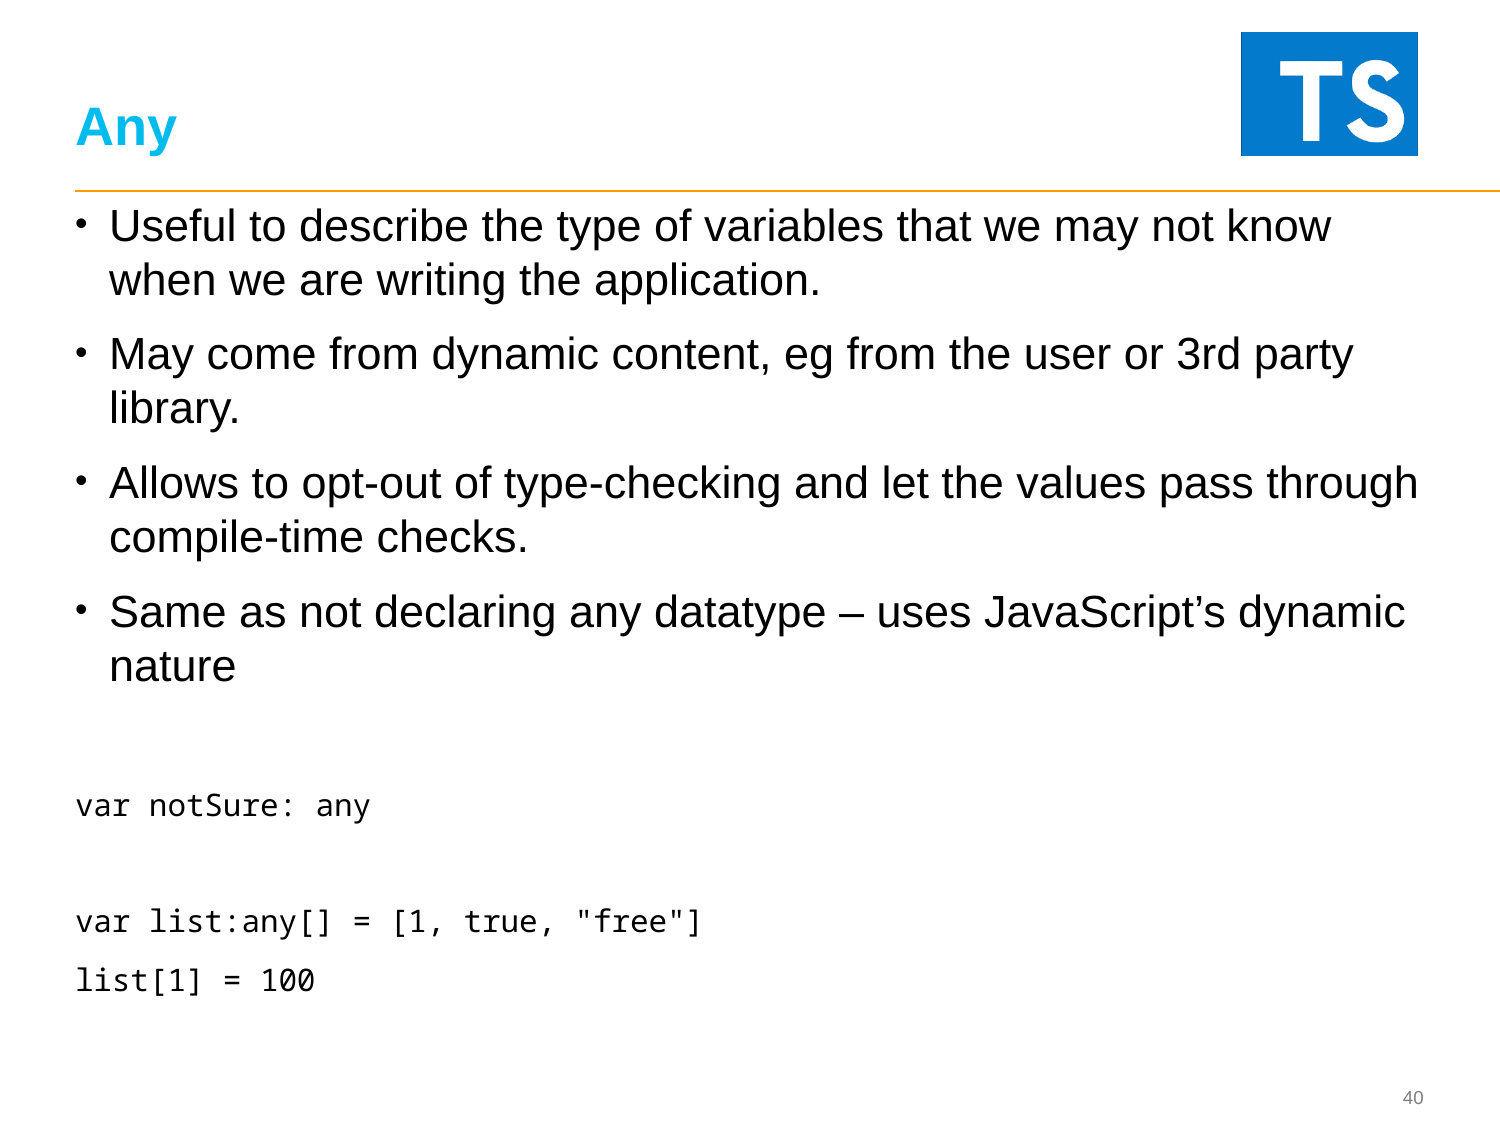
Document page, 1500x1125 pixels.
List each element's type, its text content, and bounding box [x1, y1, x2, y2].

title Any [75, 27, 1422, 157]
list Useful to describe the type of variables that we may not know when we are writing the application. May come from dynamic content, eg from the user or 3rd party library. Allows to opt-out of type-checking and let the values pass through compile-time checks. Same as not declaring any datatype – uses JavaScript’s dynamic nature var notSure: any var list:any[] = [1, true, "free"] list[1] = 100 [75, 196, 1425, 1005]
